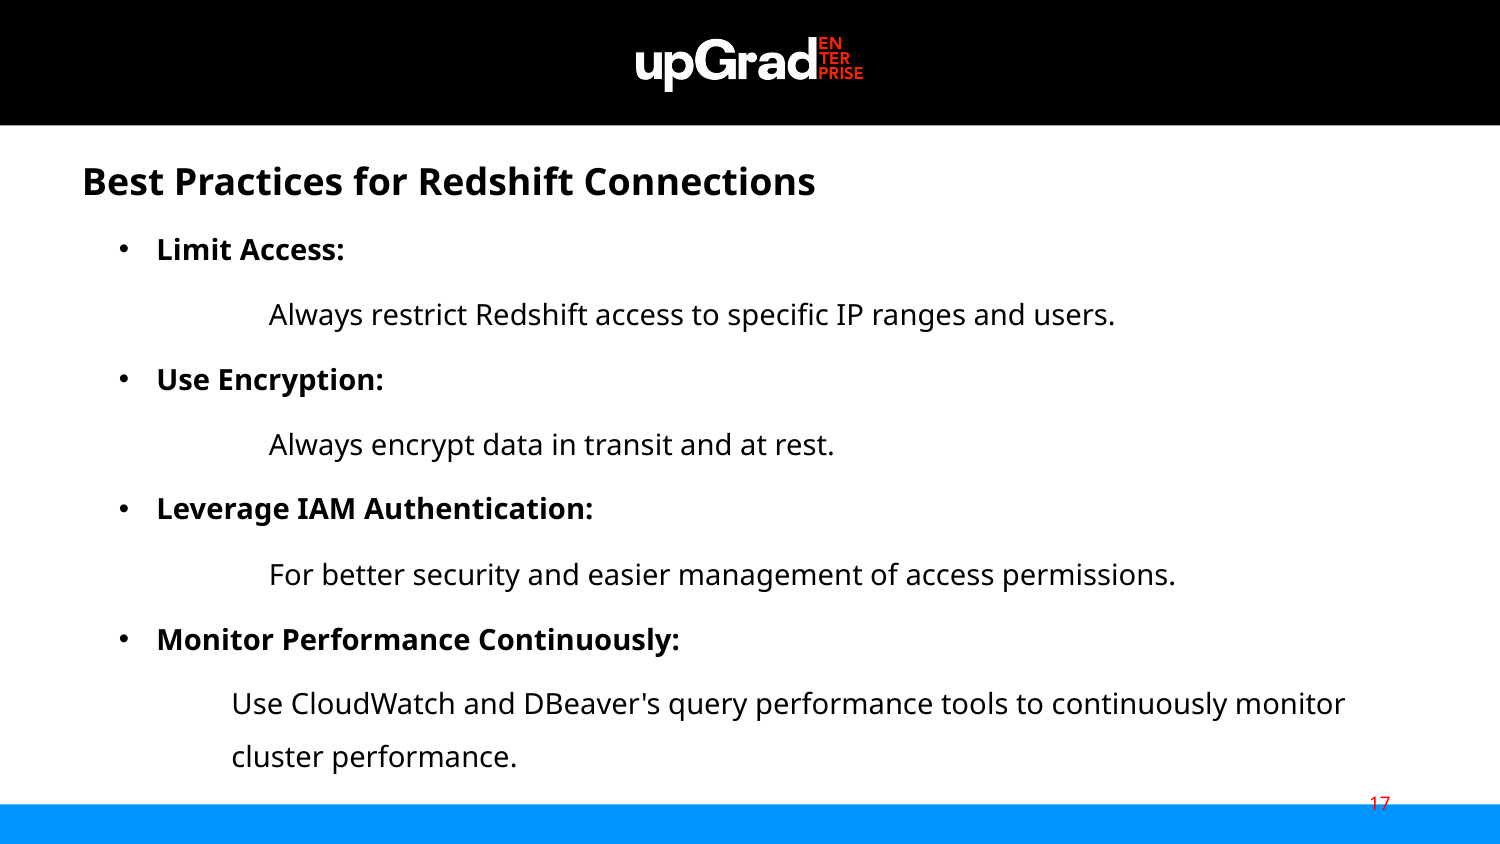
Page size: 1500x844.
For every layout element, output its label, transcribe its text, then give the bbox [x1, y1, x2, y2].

list Best Practices for Redshift Connections [66, 127, 1422, 206]
text_box Limit Access: Always restrict Redshift access to specific IP ranges and users. Use Encryption: Always encrypt data in transit and at rest. Leverage IAM Authentication: For better security and easier management of access permissions. Monitor Performance Continuously: Use CloudWatch and DBeaver's query performance tools to continuously monitor cluster performance. [66, 206, 1461, 781]
picture [636, 37, 863, 92]
slide_number 17 [1068, 782, 1406, 828]
